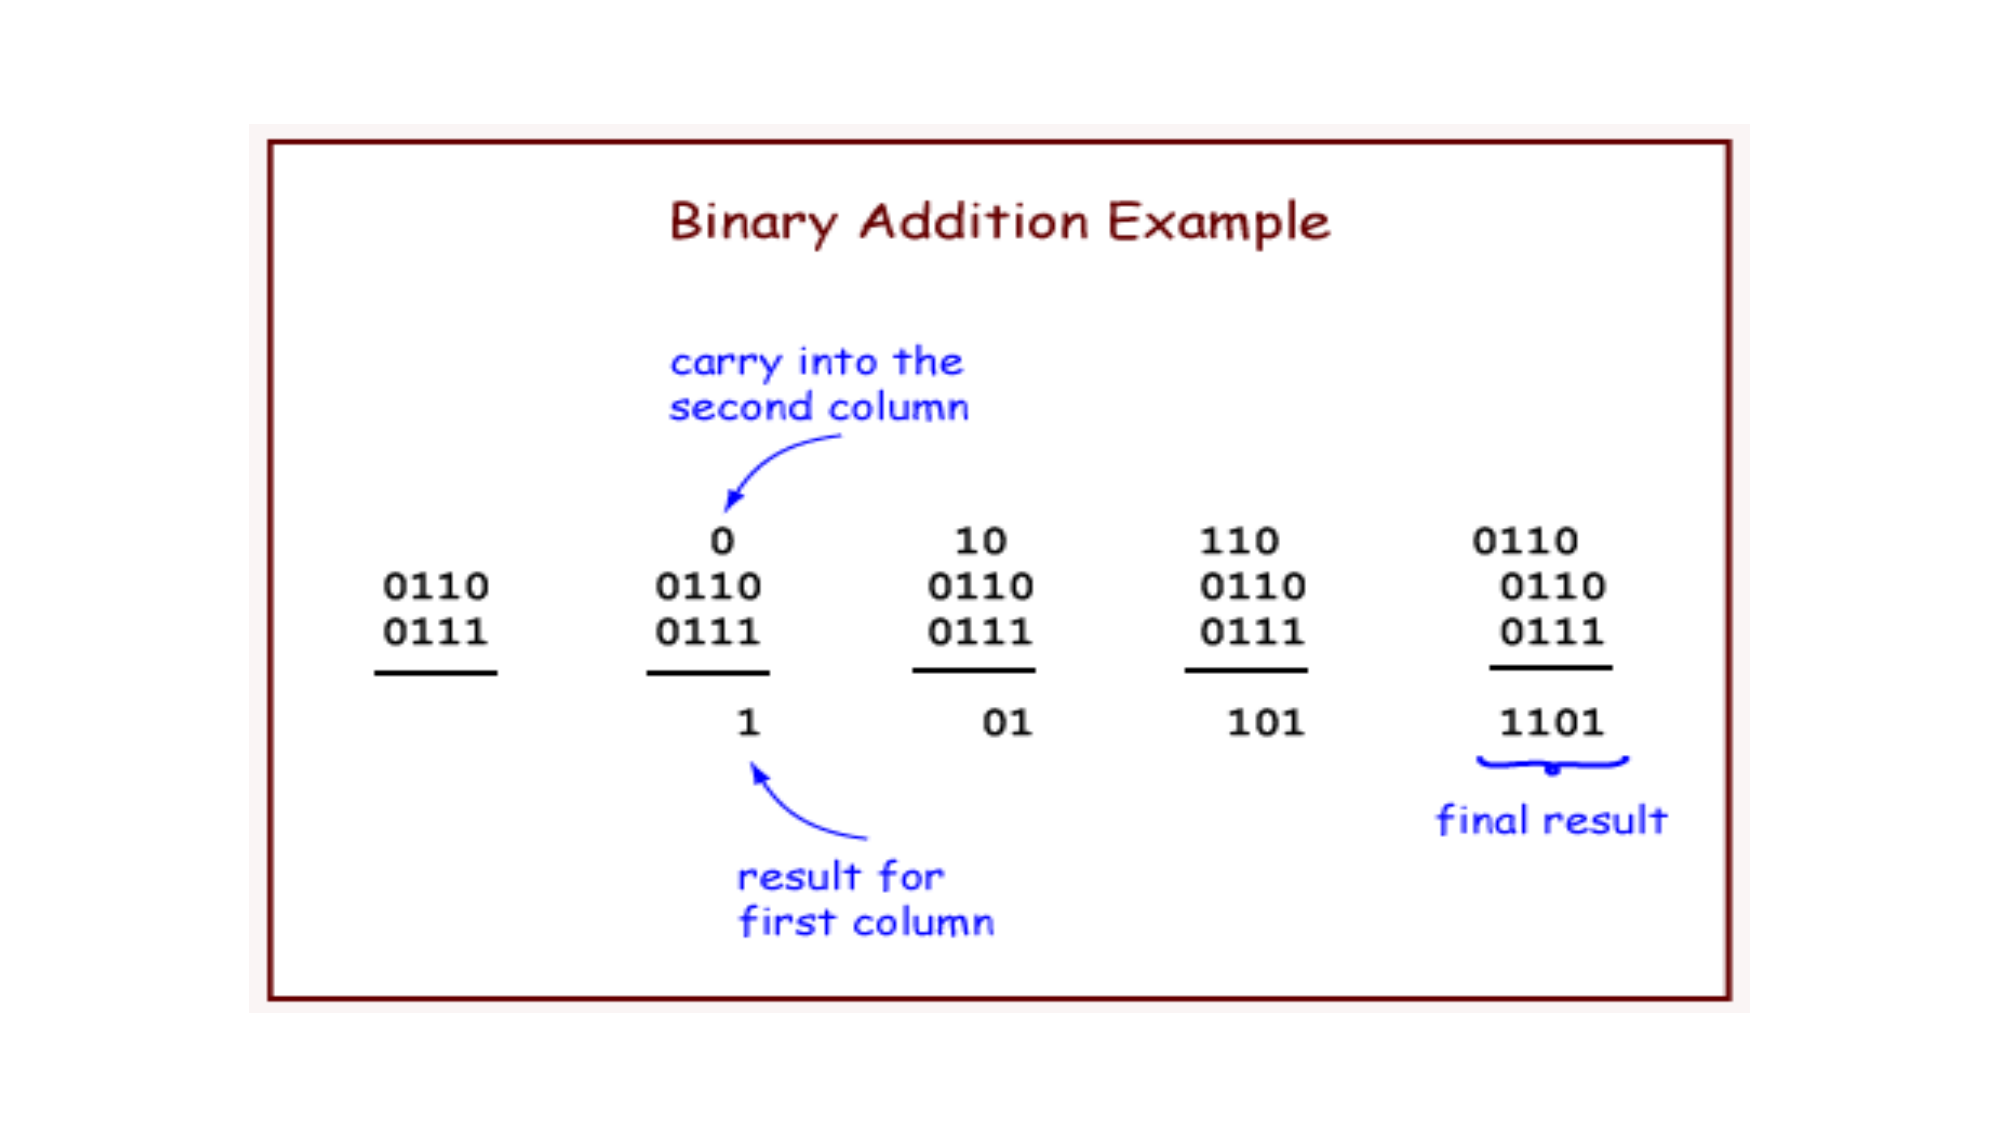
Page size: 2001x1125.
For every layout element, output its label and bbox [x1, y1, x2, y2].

picture [249, 124, 1750, 1013]
